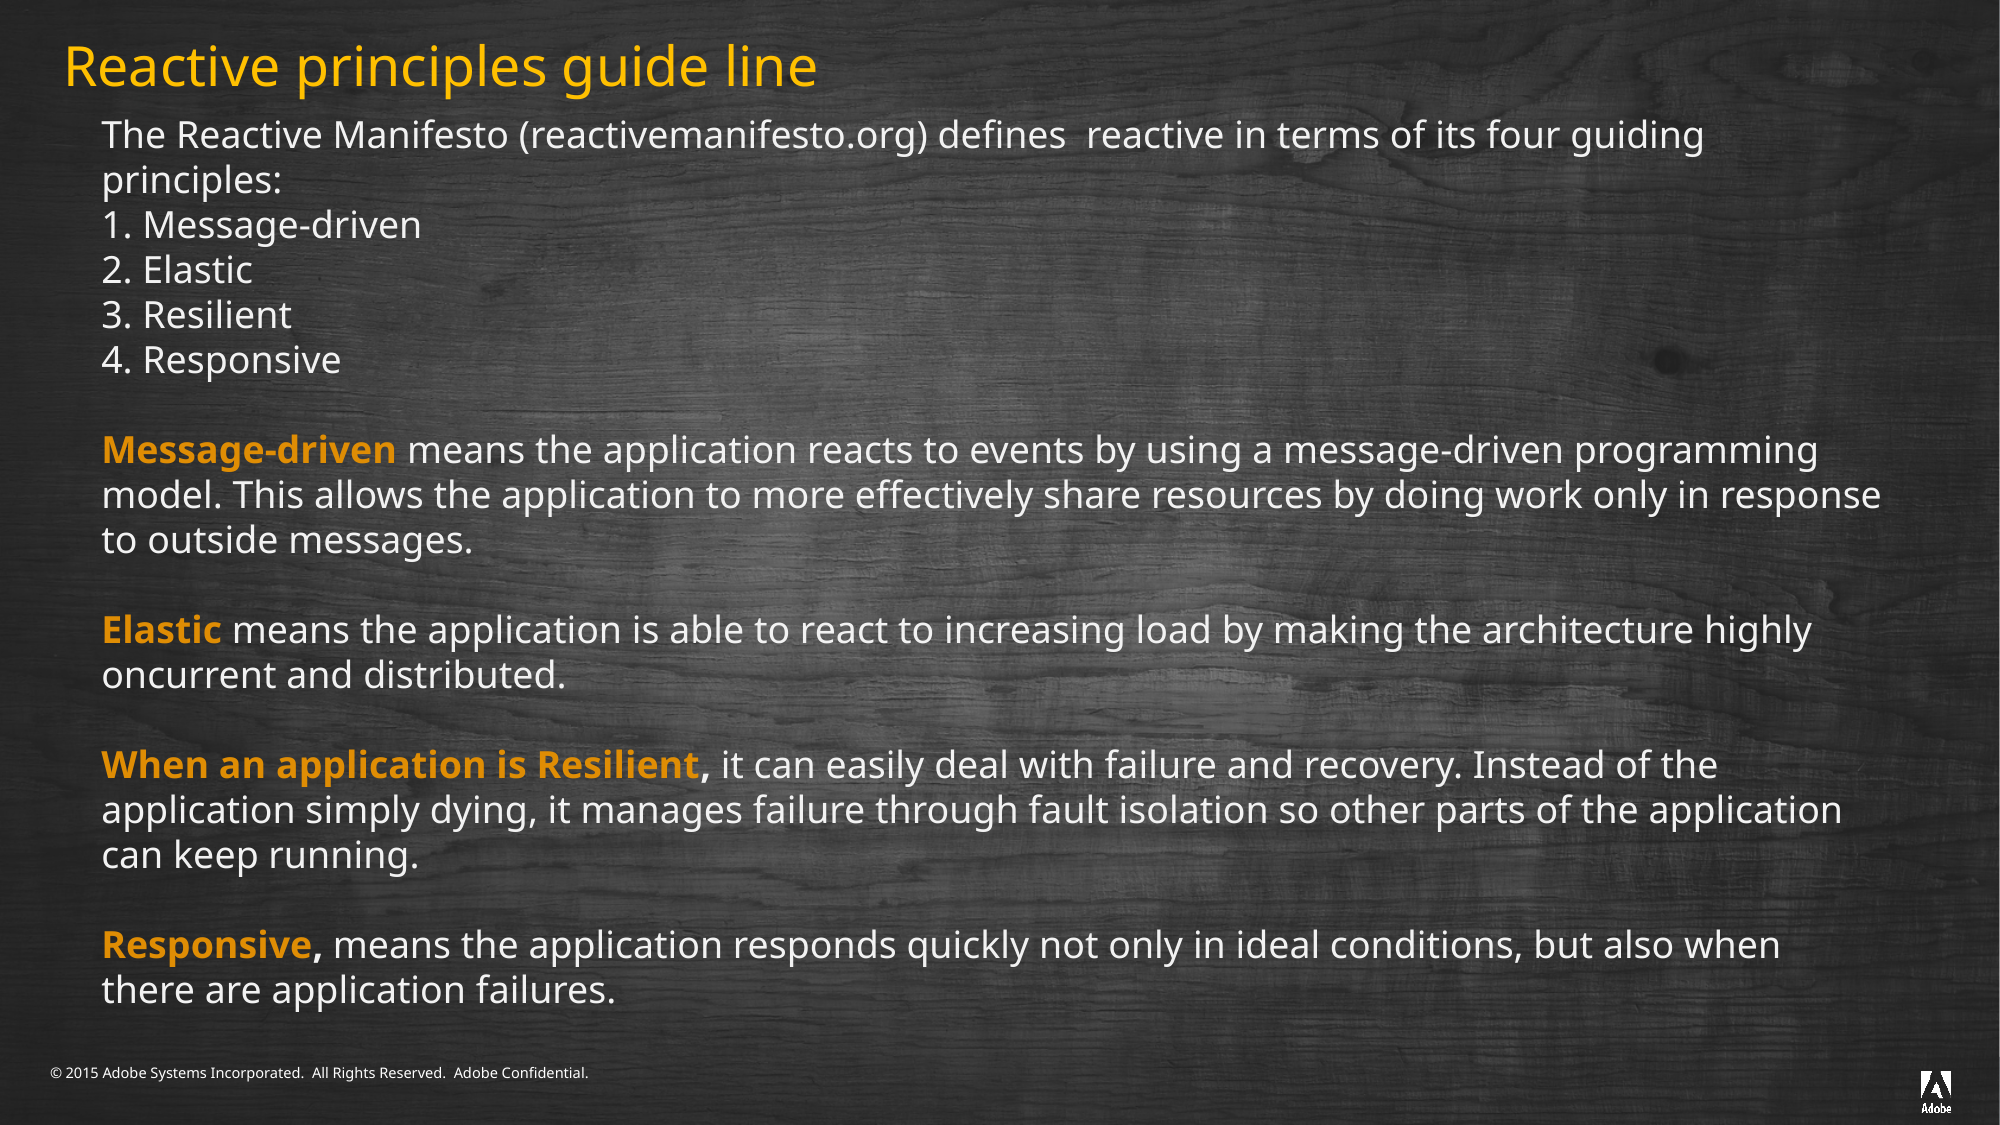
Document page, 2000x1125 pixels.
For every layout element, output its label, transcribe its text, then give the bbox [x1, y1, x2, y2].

text_box The Reactive Manifesto (reactivemanifesto.org) defines reactive in terms of its four guiding principles: 1. Message-driven 2. Elastic 3. Resilient 4. Responsive Message-driven means the application reacts to events by using a message-driven programming model. This allows the application to more effectively share resources by doing work only in response to outside messages. Elastic means the application is able to react to increasing load by making the architecture highly oncurrent and distributed. When an application is Resilient, it can easily deal with failure and recovery. Instead of the application simply dying, it manages failure through fault isolation so other parts of the application can keep running. Responsive, means the application responds quickly not only in ideal conditions, but also when there are application failures. [86, 104, 1909, 1064]
title Reactive principles guide line [49, 30, 1950, 98]
picture [1921, 1071, 1951, 1113]
